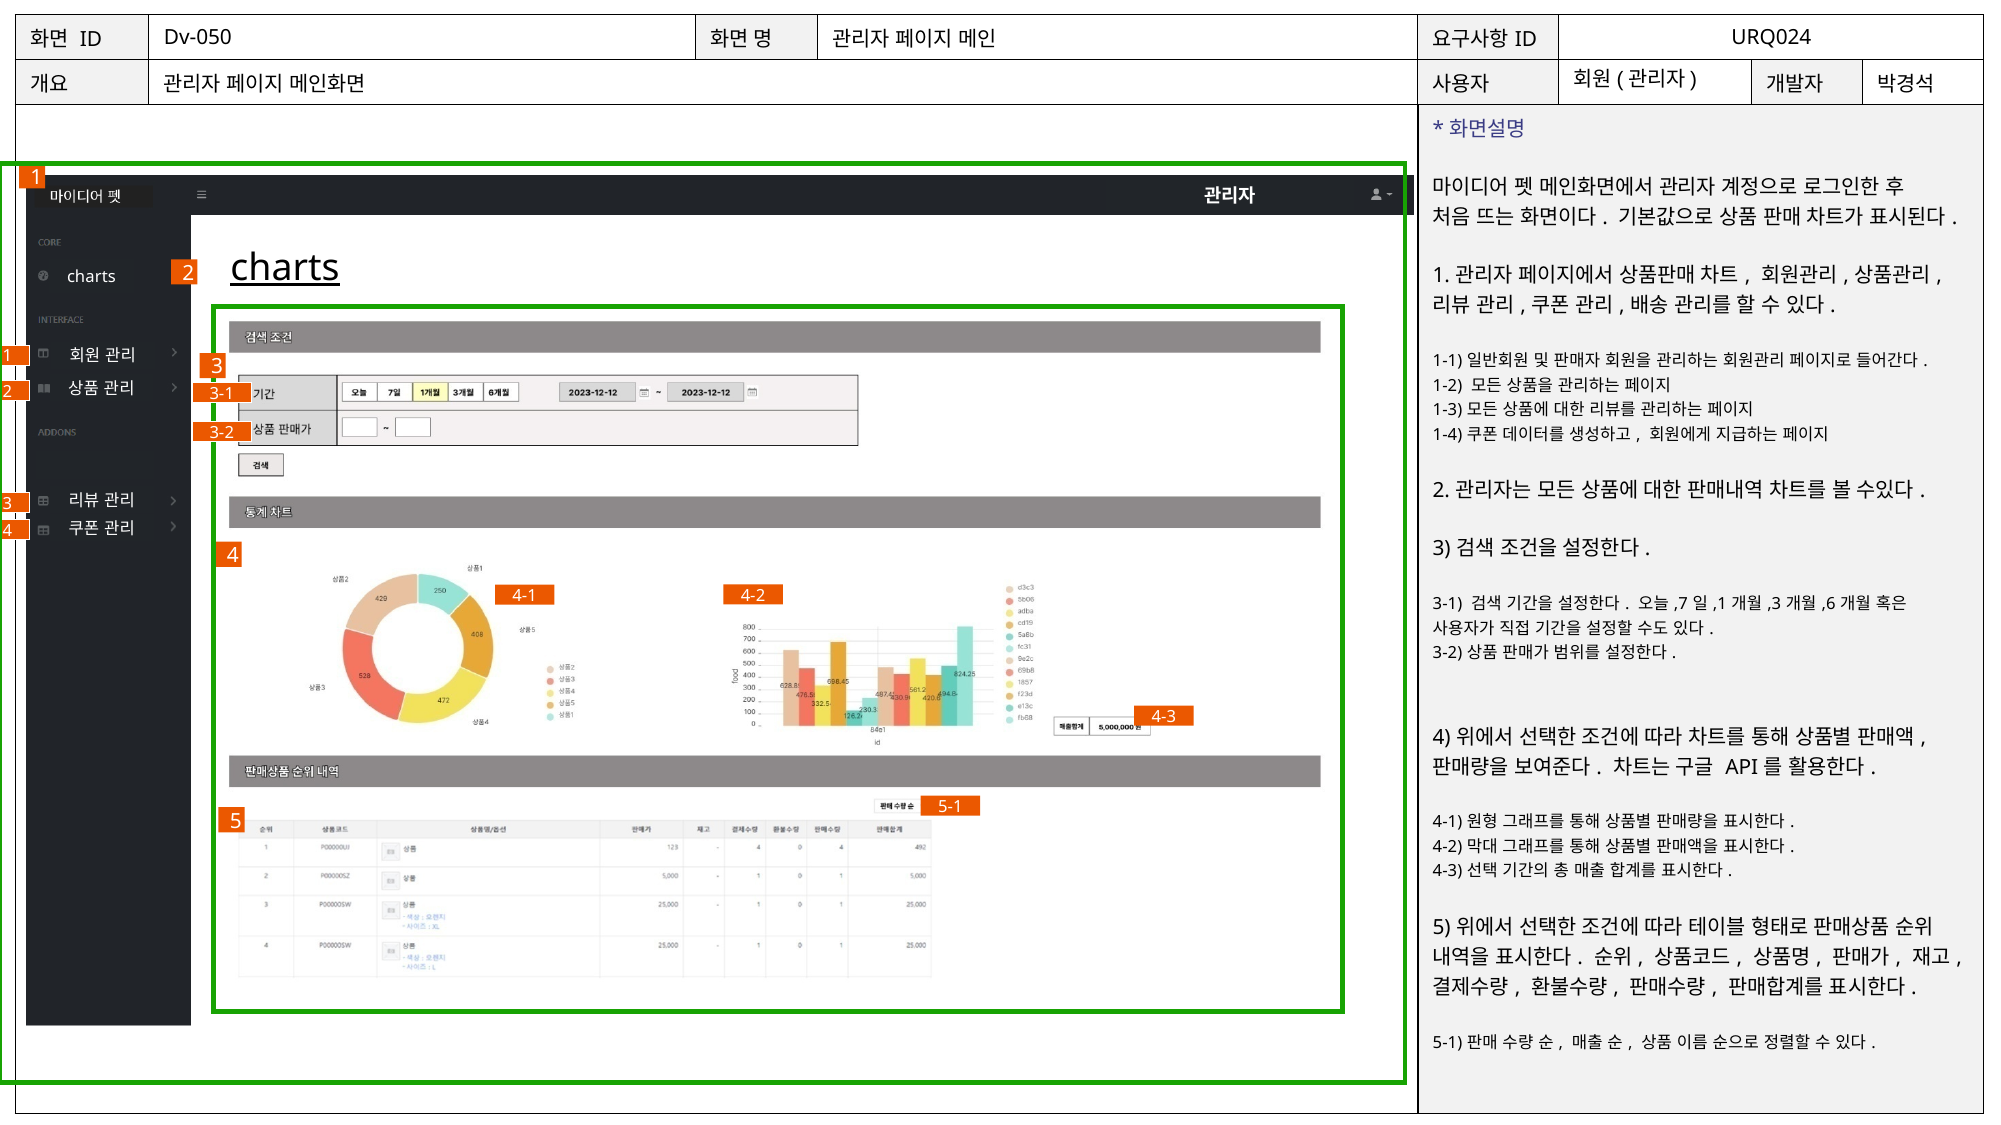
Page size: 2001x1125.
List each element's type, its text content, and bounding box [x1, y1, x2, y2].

table_cell [16, 105, 1417, 1113]
table_cell 개발자 [1752, 60, 1862, 104]
table_cell *화면설명 마이디어 펫 메인화면에서 관리자 계정으로 로그인한 후 처음 뜨는 화면이다. 기본값으로 상품 판매 차트가 표시된다. 1.관리자 페이지에서 상품판매 차트, 회원관리,상품관리,리뷰 관리,쿠폰 관리,배송 관리를 할 수 있다. 1-1)일반회원 및 판매자 회원을 관리하는 회원관리 페이지로 들어간다. 1-2) 모든 상품을 관리하는 페이지 1-3)모든 상품에 대한 리뷰를 관리하는 페이지 1-4)쿠폰 데이터를 생성하고, 회원에게 지급하는 페이지 2.관리자는 모든 상품에 대한 판매내역 차트를 볼 수있다. 3)검색 조건을 설정한다. 3-1) 검색 기간을 설정한다. 오늘,7일,1개월,3개월,6개월 혹은 사용자가 직접 기간을 설정할 수도 있다. 3-2)상품 판매가 범위를 설정한다. 4)위에서 선택한 조건에 따라 차트를 통해 상품별 판매액,판매량을 보여준다. 차트는 구글 API를 활용한다. 4-1)원형 그래프를 통해 상품별 판매량을 표시한다. 4-2)막대 그래프를 통해 상품별 판매액을 표시한다. 4-3)선택 기간의 총 매출 합계를 표시한다. 5)위에서 선택한 조건에 따라 테이블 형태로 판매상품 순위 내역을 표시한다. 순위, 상품코드, 상품명, 판매가, 재고, 결제수량, 환불수량, 판매수량, 판매합계를 표시한다. 5-1)판매 수량 순, 매출 순, 상품 이름 순으로 정렬할 수 있다. [1419, 105, 1983, 1113]
table_header 화면 ID [16, 15, 148, 59]
table_cell 사용자 [1418, 60, 1558, 104]
table_header 화면 명 [696, 15, 817, 59]
table_header 관리자 페이지 메인 [818, 15, 1417, 59]
table_cell 관리자 페이지 메인화면 [149, 60, 1417, 104]
table_cell 개요 [16, 60, 148, 104]
table_header Dv-050 [149, 15, 695, 59]
table_cell 박경석 [1863, 60, 1983, 104]
table_cell 회원(관리자) [1559, 60, 1751, 104]
table_header URQ024 [1559, 15, 1983, 59]
picture [26, 175, 1414, 1029]
text_box [0, 163, 1406, 1083]
table_header 요구사항ID [1418, 15, 1558, 59]
